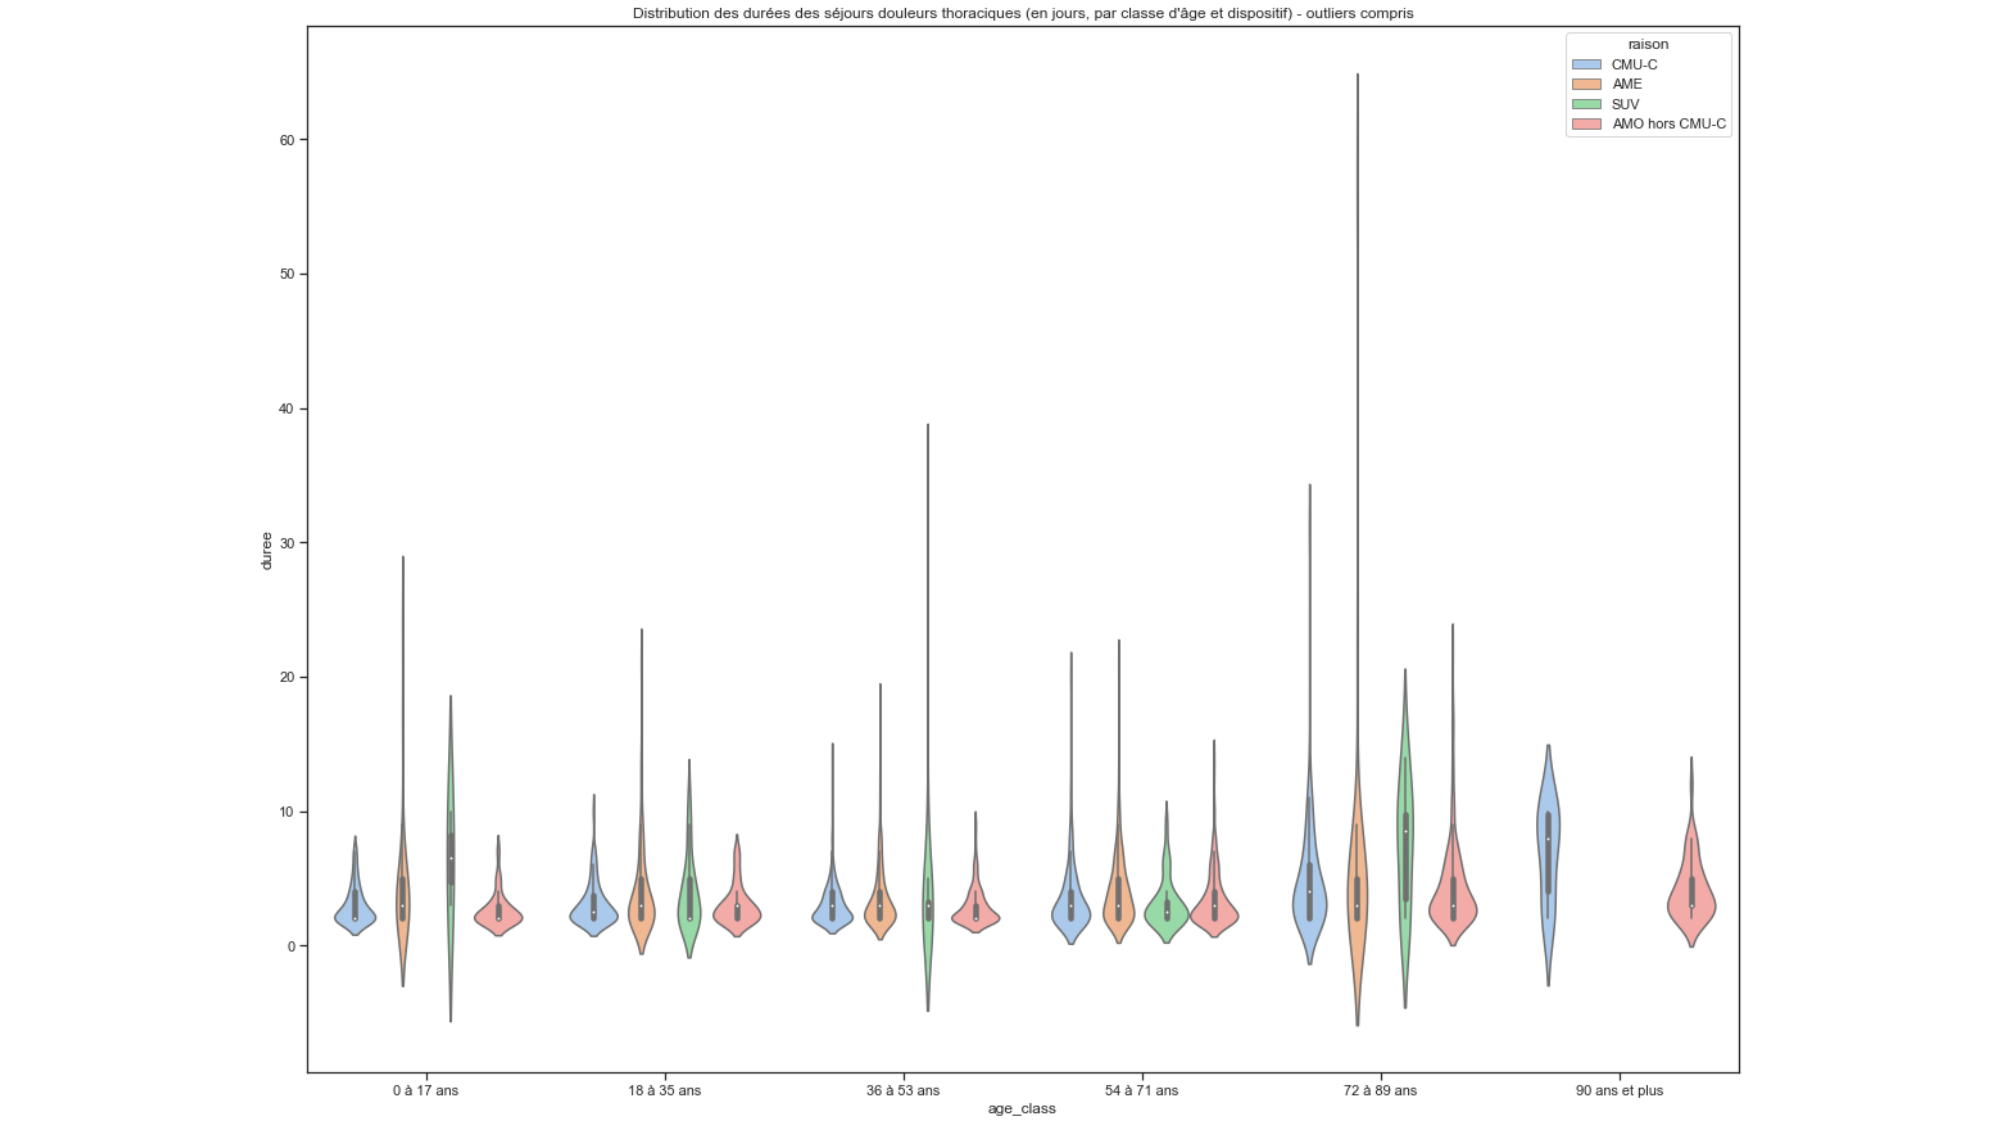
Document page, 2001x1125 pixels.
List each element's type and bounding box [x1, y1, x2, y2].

picture [252, 0, 1748, 1125]
